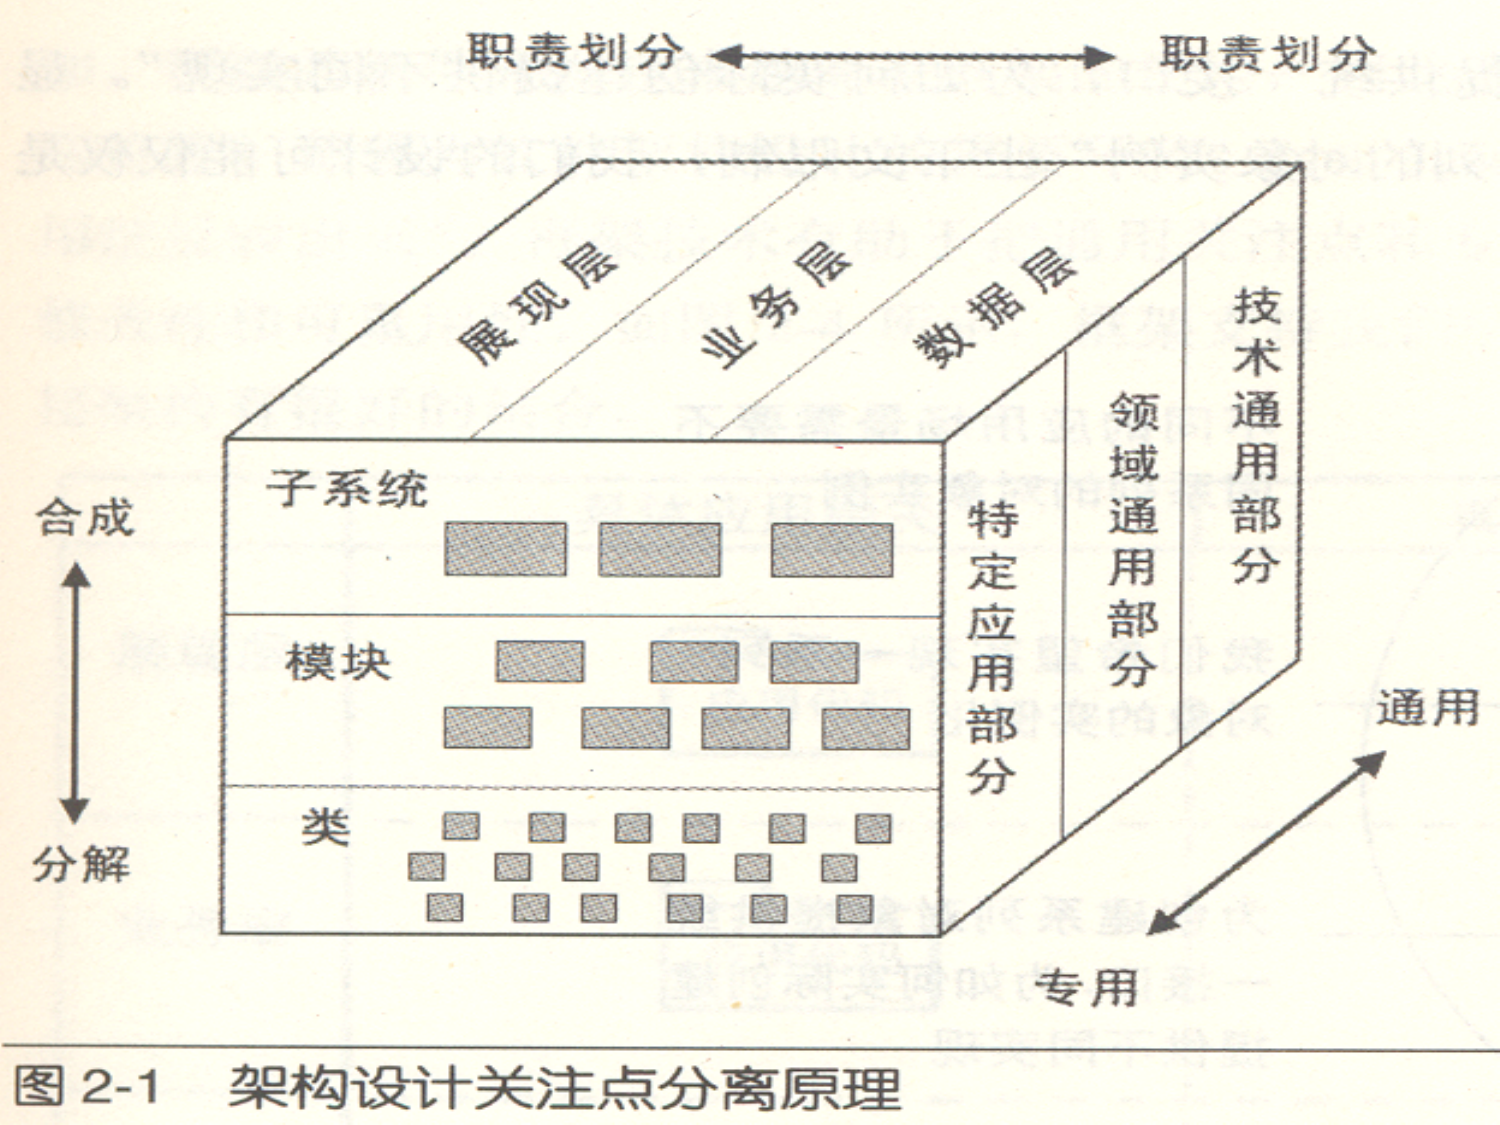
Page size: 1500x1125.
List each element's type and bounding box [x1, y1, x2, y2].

list [0, 0, 1500, 1125]
